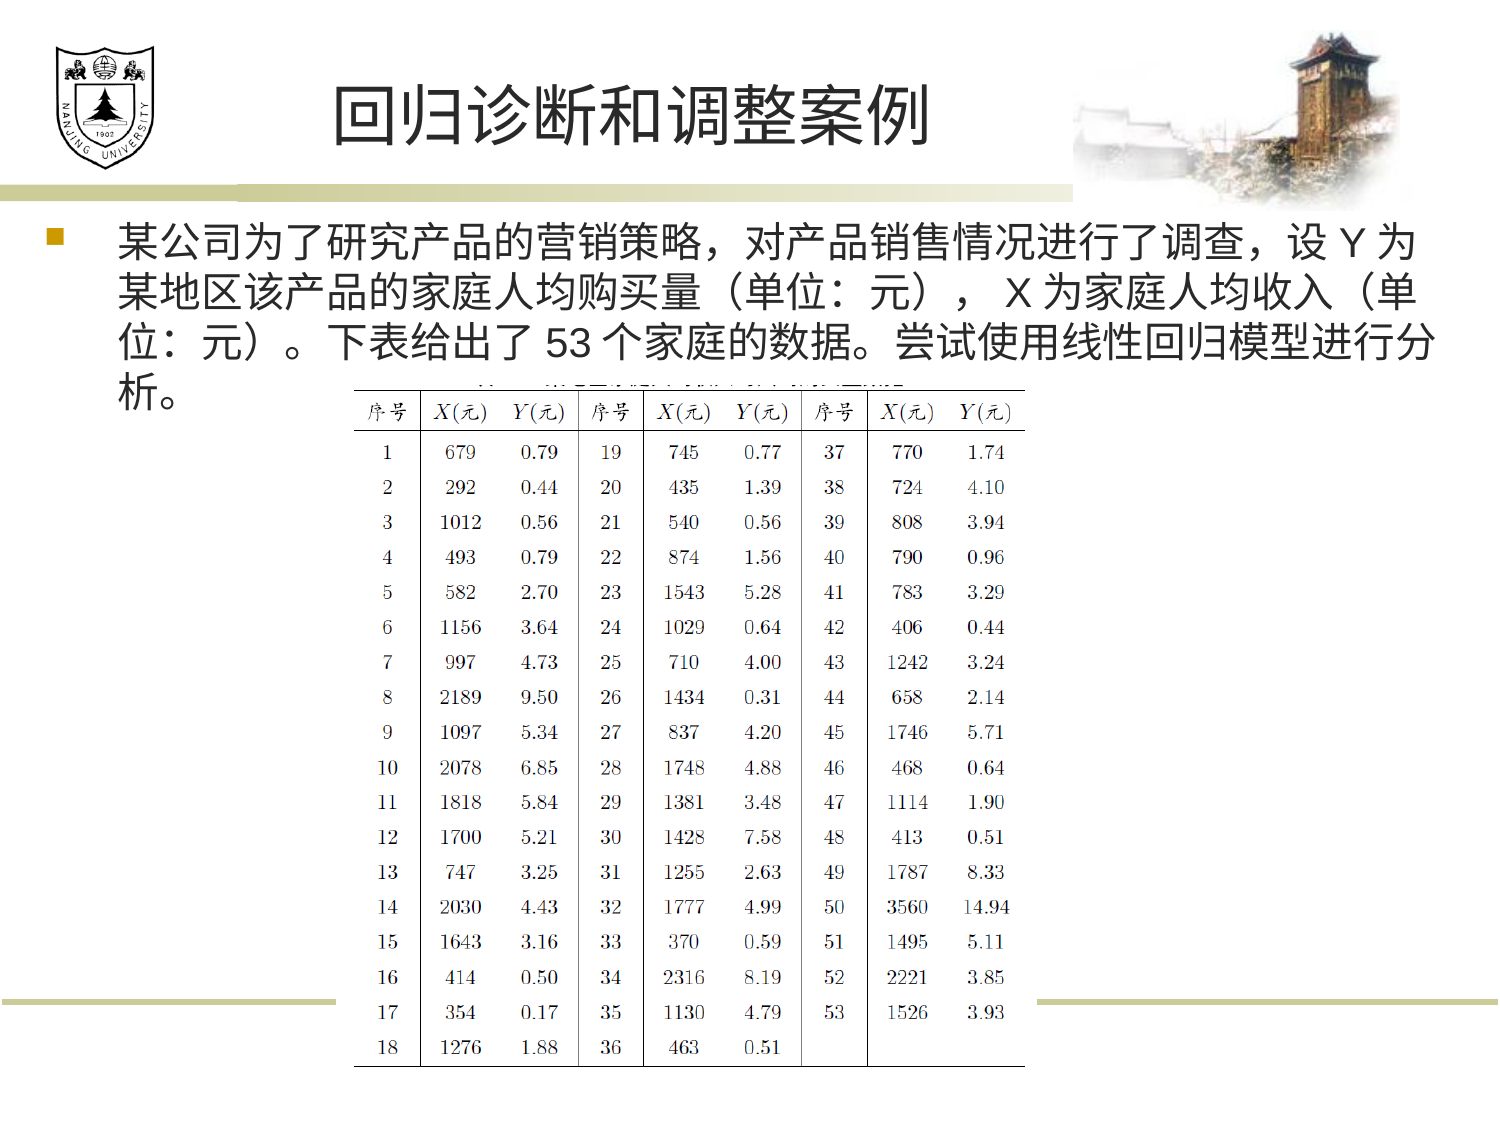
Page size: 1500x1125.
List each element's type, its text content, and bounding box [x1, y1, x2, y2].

list 某公司为了研究产品的营销策略，对产品销售情况进行了调查，设Y为某地区该产品的家庭人均购买量（单位：元），X为家庭人均收入（单位：元）。下表给出了53个家庭的数据。尝试使用线性回归模型进行分析。 [29, 208, 1459, 964]
picture [2, 385, 1498, 1074]
picture [1073, 30, 1400, 208]
title 回归诊断和调整案例 [171, 66, 1093, 161]
picture [50, 42, 160, 173]
